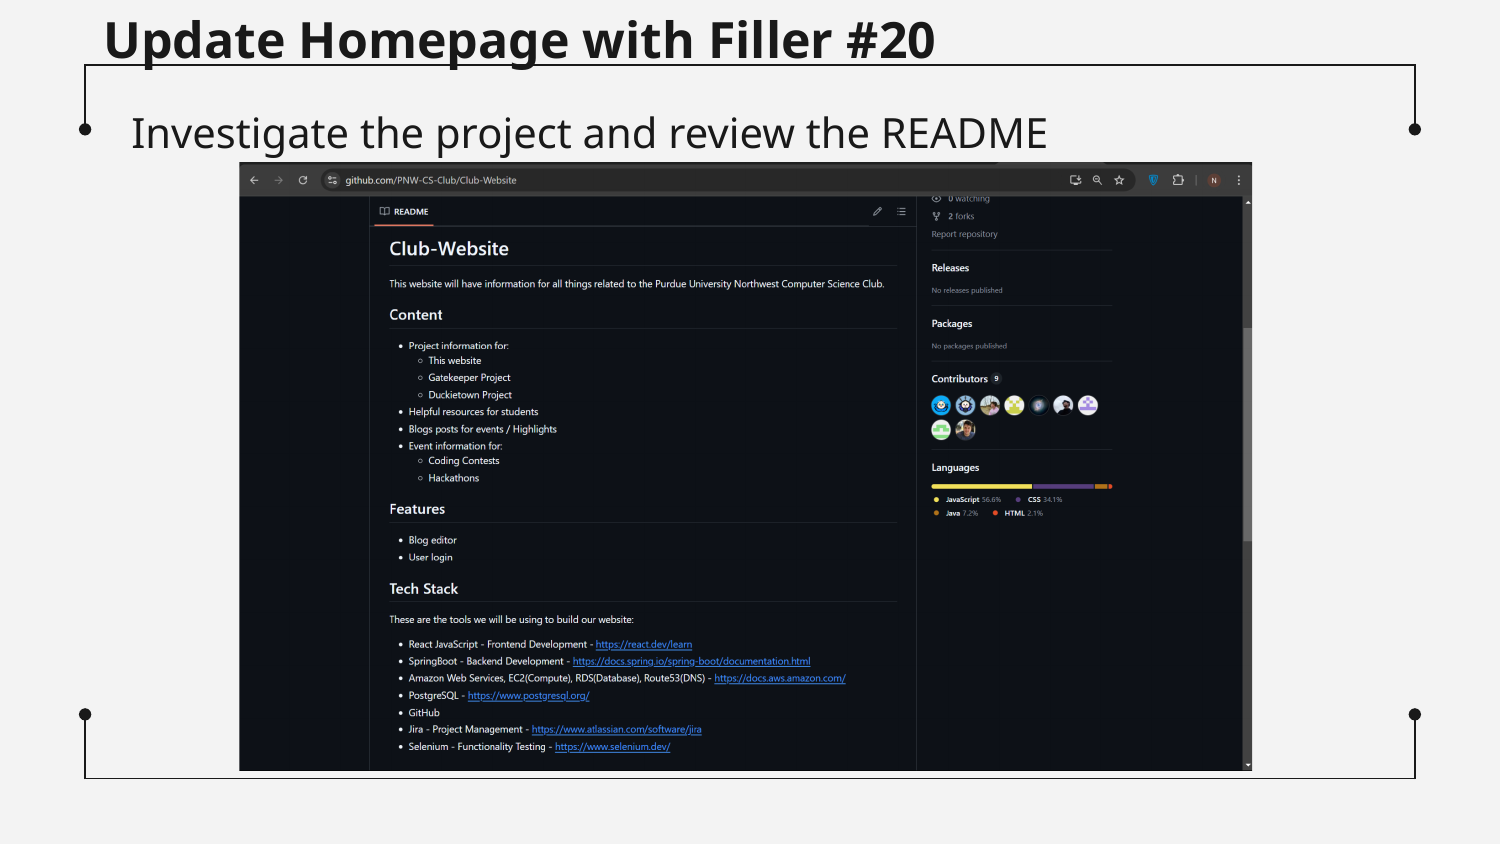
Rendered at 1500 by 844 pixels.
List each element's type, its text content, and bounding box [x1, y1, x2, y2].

title Update Homepage with Filler #20 [88, 0, 1114, 84]
picture [239, 162, 1253, 771]
title Investigate the project and review the README [116, 66, 1142, 172]
